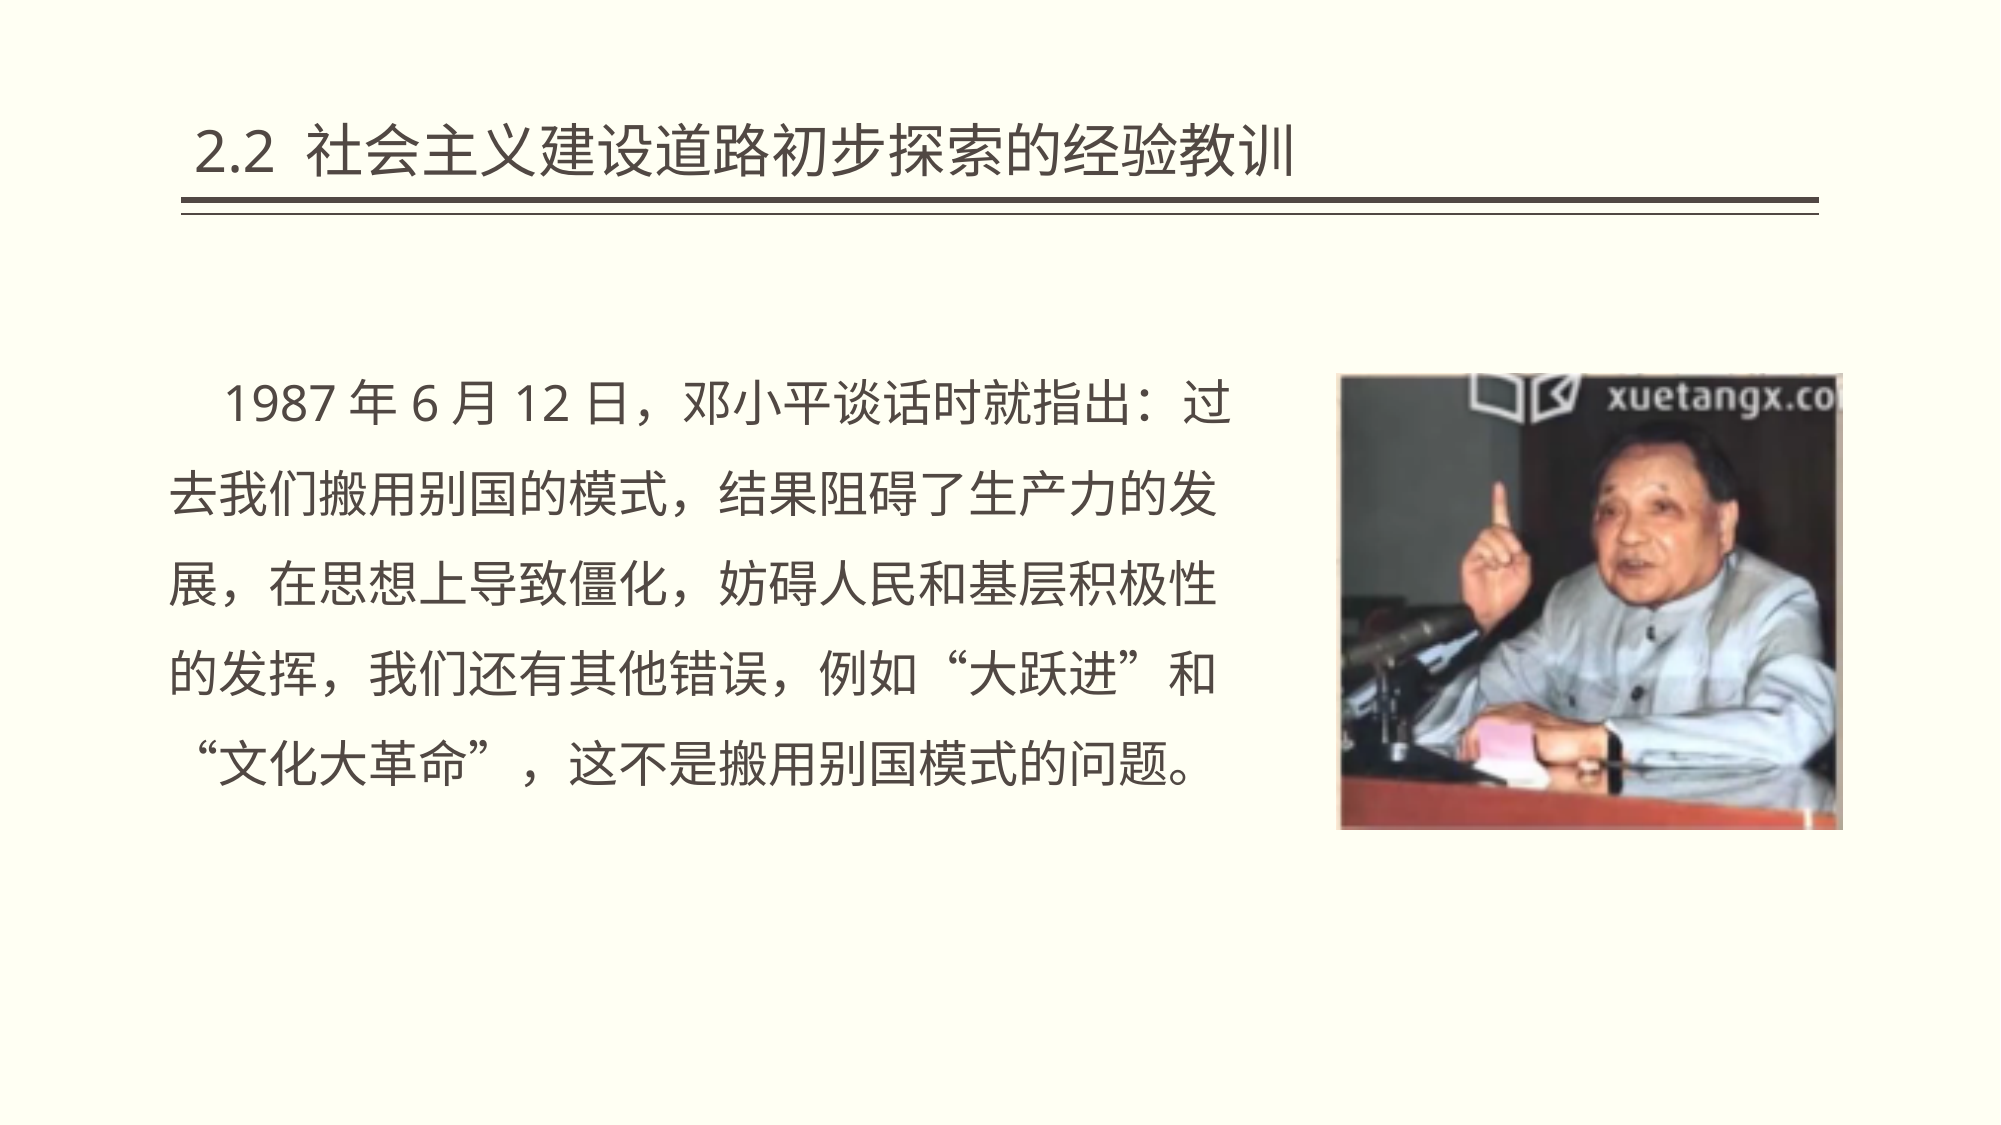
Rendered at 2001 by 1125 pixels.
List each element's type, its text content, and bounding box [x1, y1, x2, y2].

text_box 1987年6月12日，邓小平谈话时就指出：过去我们搬用别国的模式，结果阻碍了生产力的发展，在思想上导致僵化，妨碍人民和基层积极性的发挥，我们还有其他错误，例如“大跃进”和“文化大革命”，这不是搬用别国模式的问题。 [153, 320, 1284, 800]
picture [1336, 373, 1843, 830]
title 2.2 社会主义建设道路初步探索的经验教训 [178, 12, 1816, 193]
